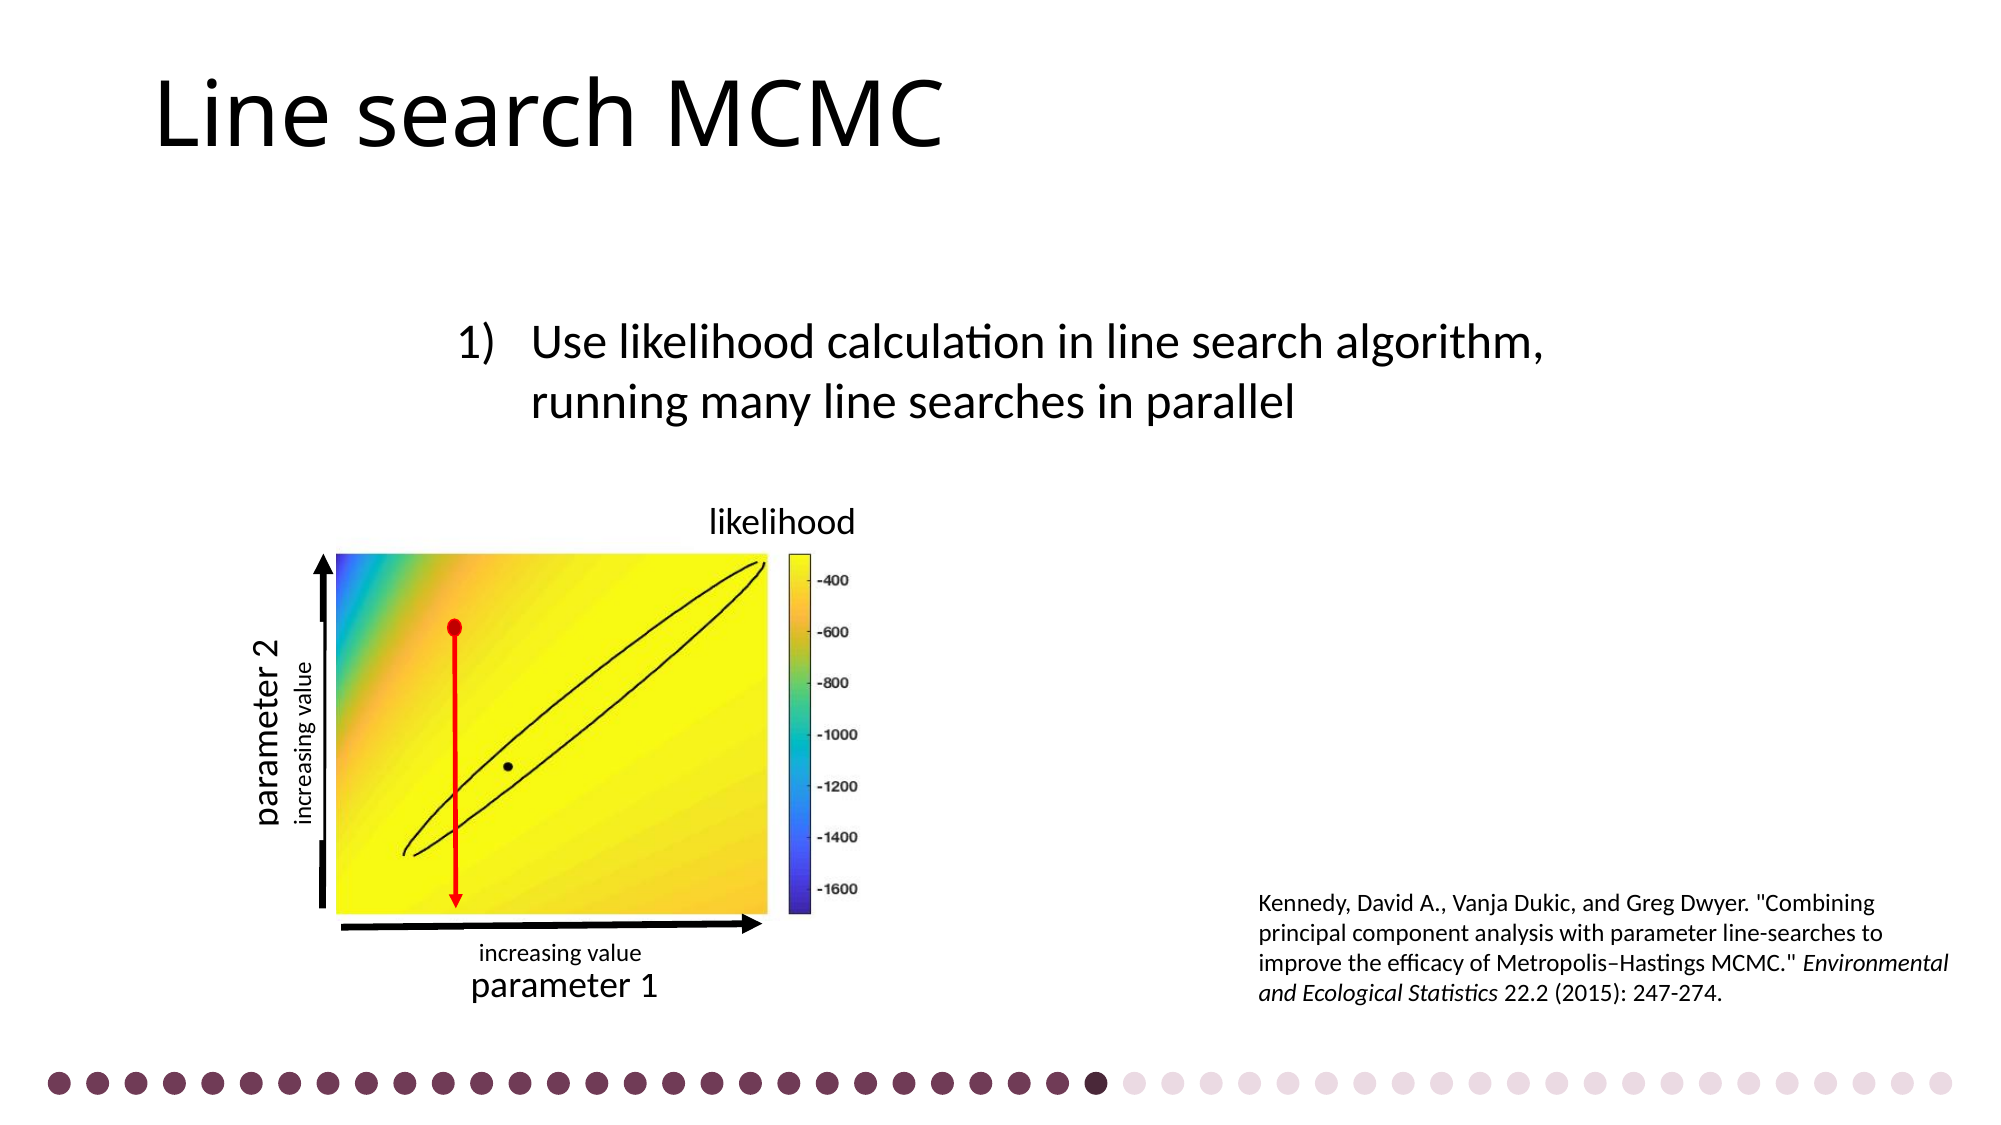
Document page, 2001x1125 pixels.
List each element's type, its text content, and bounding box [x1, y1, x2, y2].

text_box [232, 490, 925, 1000]
text_box Line search MCMC [137, 59, 1863, 278]
text_box Use likelihood calculation in line search algorithm, running many line searches in parallel Use line search results in principal components analysis (PCA), to de-correlate the parameters Use PCA output to generate proposals for Metropolis-Hastings MCMC [427, 278, 1573, 857]
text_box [20, 1043, 1980, 1094]
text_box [309, 458, 1546, 984]
text_box Kennedy, David A., Vanja Dukic, and Greg Dwyer. "Combining principal component analysis with parameter line-searches to improve the efficacy of Metropolis–Hastings MCMC." Environmental and Ecological Statistics 22.2 (2015): 247-274. [1243, 879, 1974, 1014]
